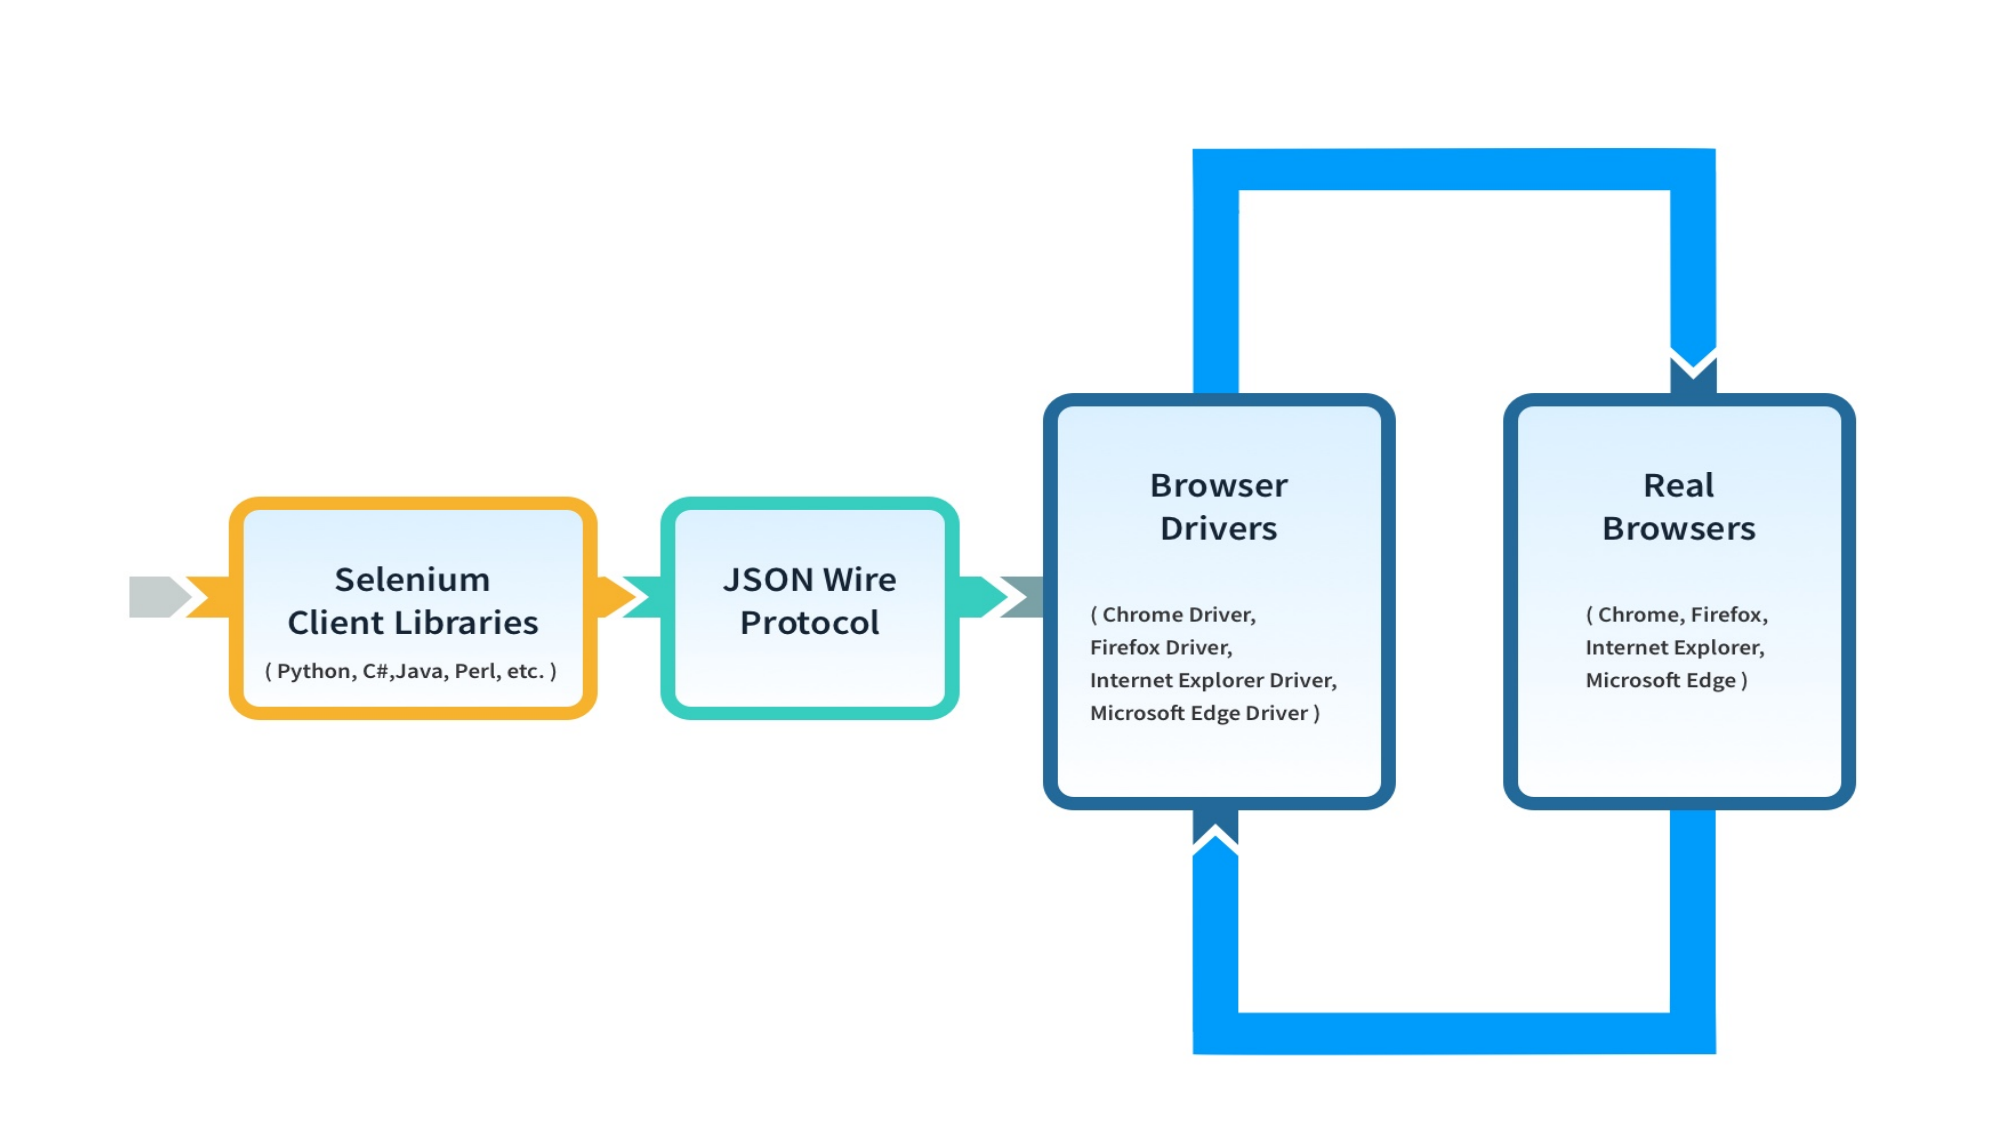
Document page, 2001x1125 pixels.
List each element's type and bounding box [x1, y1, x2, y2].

picture [68, 63, 1903, 1125]
